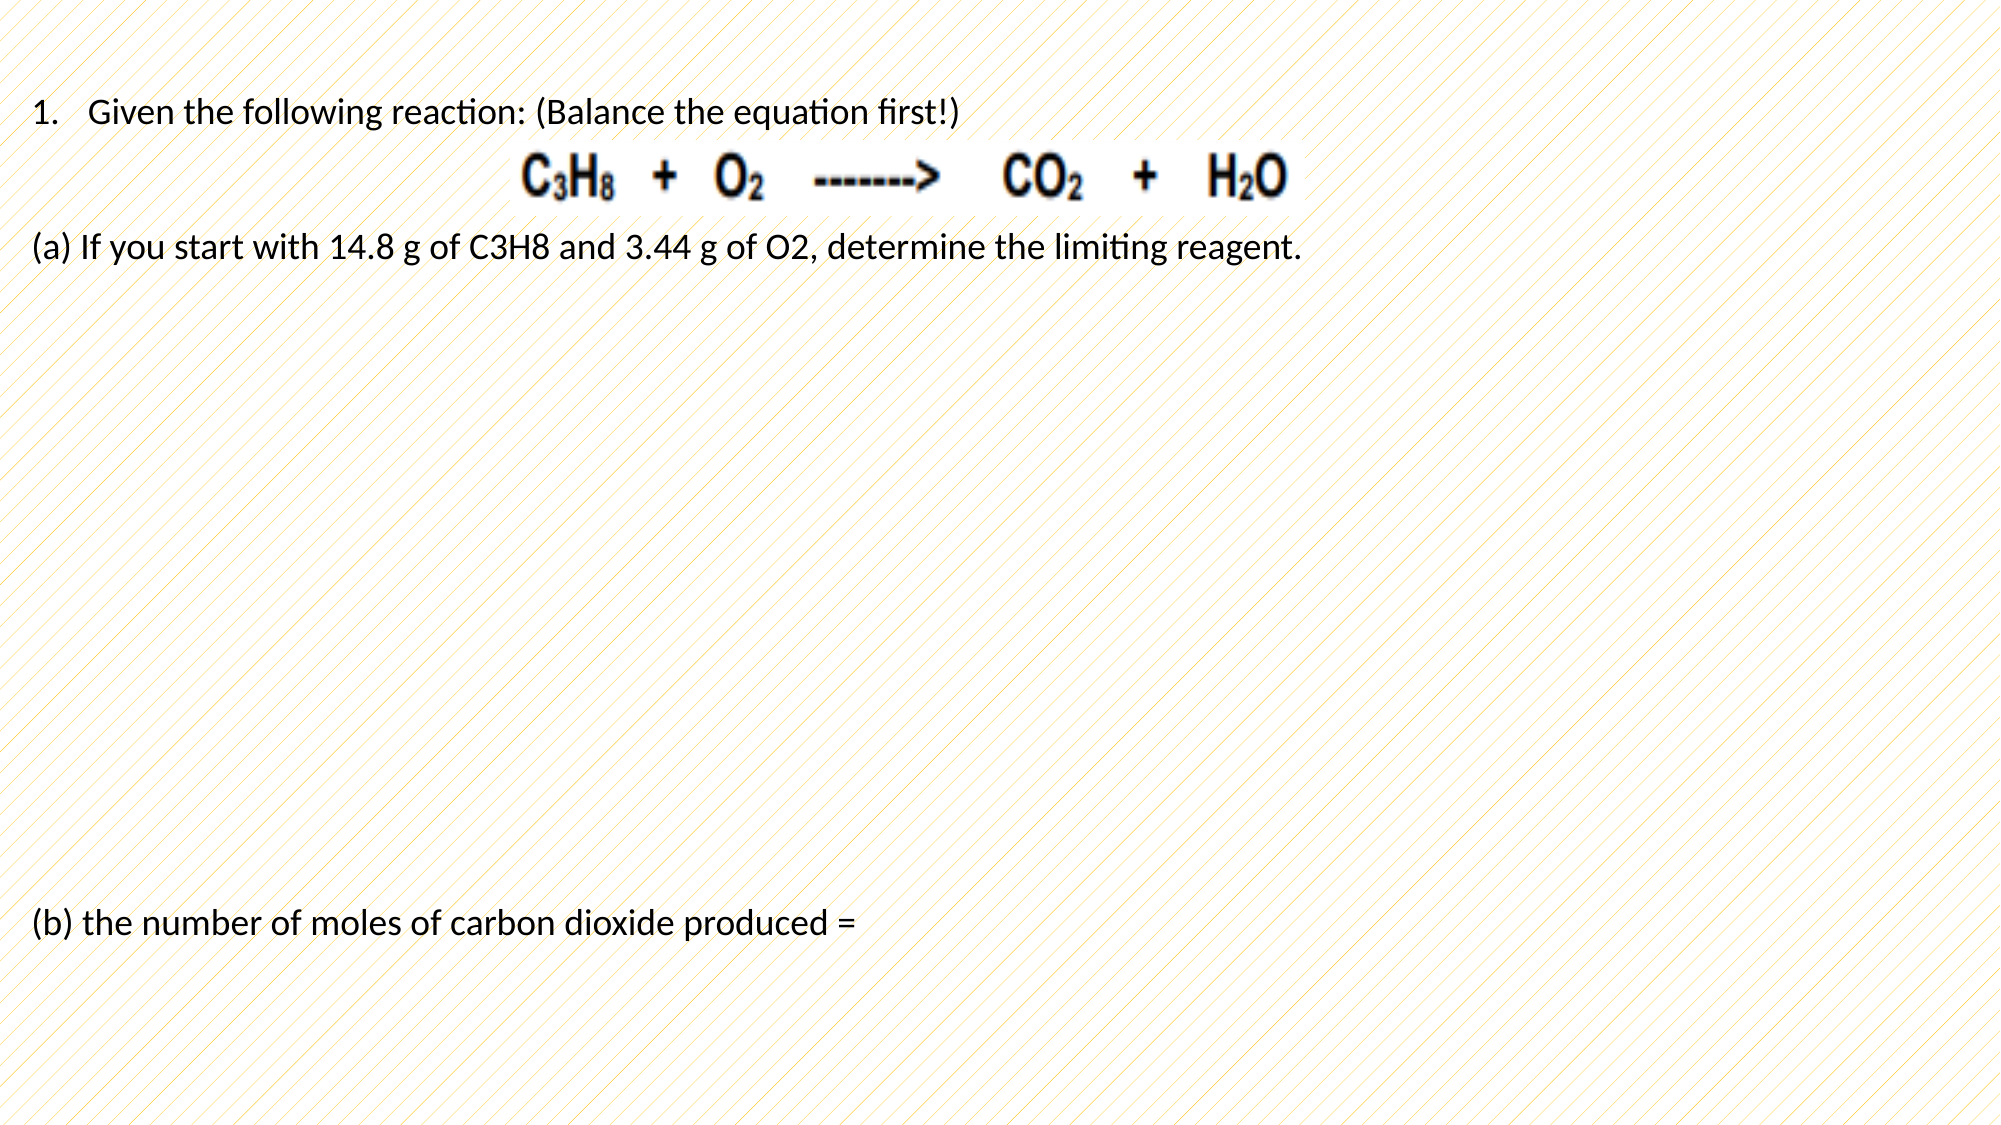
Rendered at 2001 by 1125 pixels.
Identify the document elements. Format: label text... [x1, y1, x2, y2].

text_box Given the following reaction: (Balance the equation first!) (a) If you start with 14.8 g of C3H8 and 3.44 g of O2, determine the limiting reagent. [16, 79, 1984, 275]
text_box (b) the number of moles of carbon dioxide produced = [16, 890, 1409, 951]
picture [510, 140, 1305, 216]
